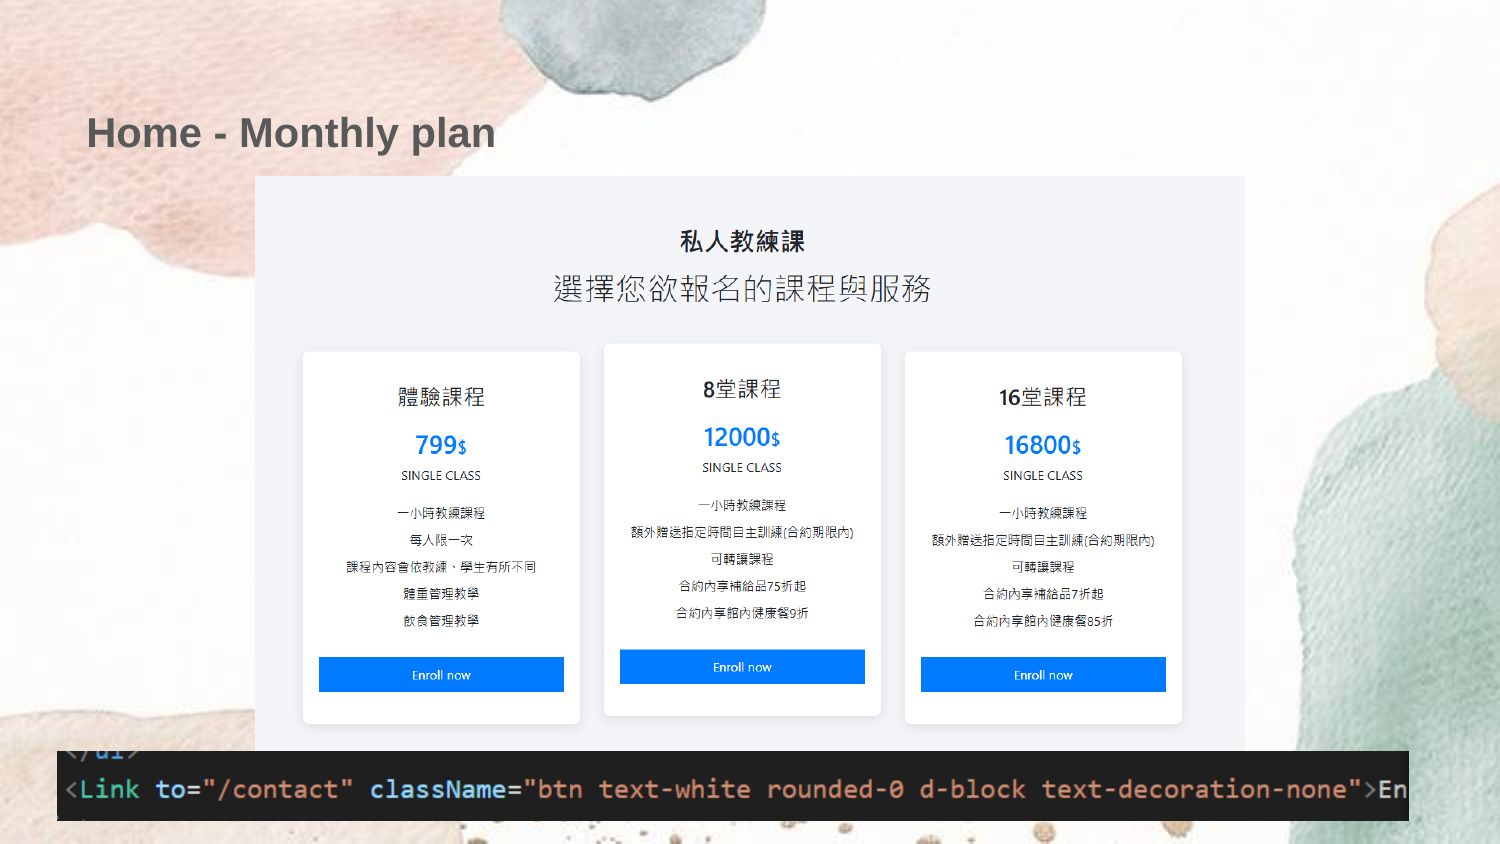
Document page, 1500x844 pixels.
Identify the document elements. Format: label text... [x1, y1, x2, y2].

title Home - Monthly plan [71, 65, 1315, 157]
picture [0, 0, 1500, 844]
